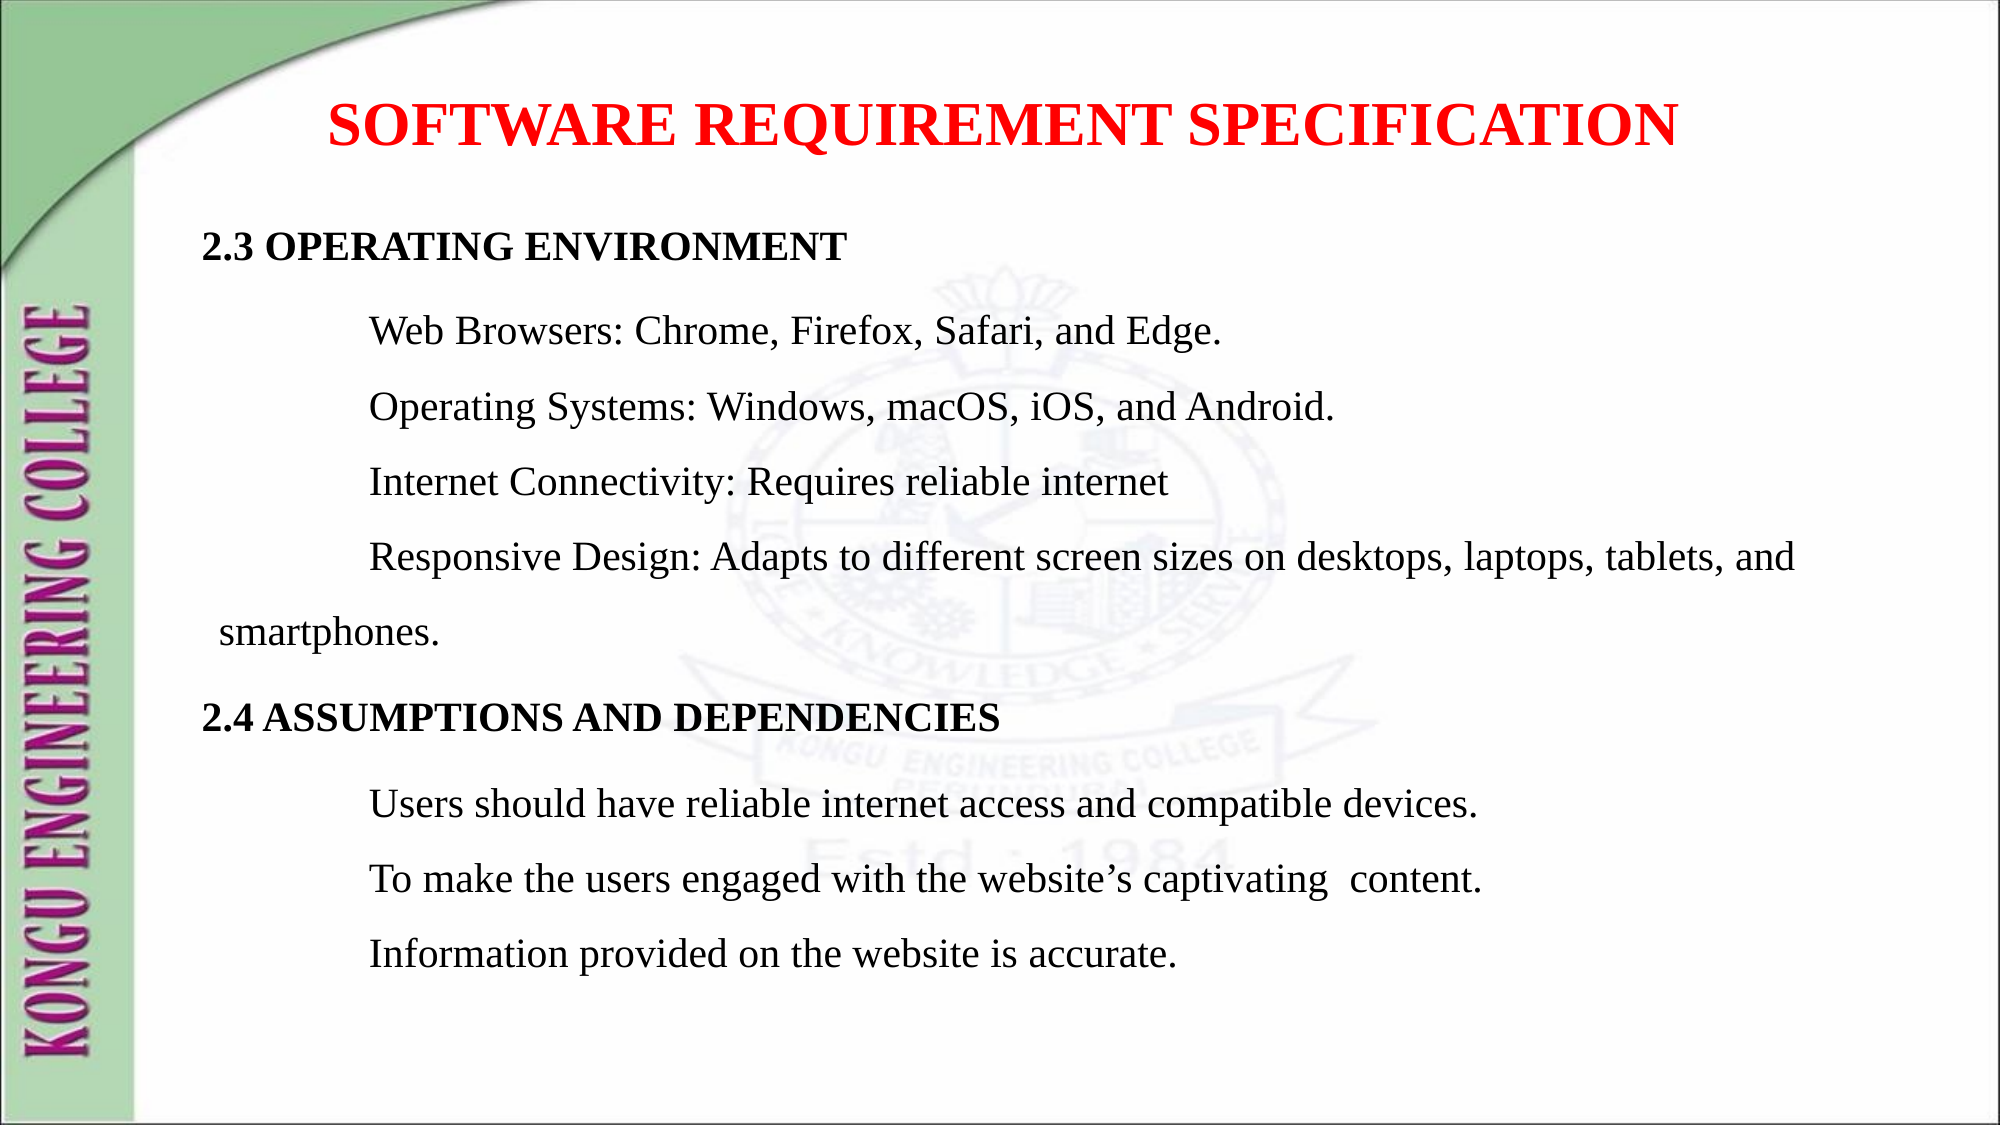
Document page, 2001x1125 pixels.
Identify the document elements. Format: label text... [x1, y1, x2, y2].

title SOFTWARE REQUIREMENT SPECIFICATION [213, 57, 1825, 216]
picture [0, 0, 2000, 1125]
text_box 2.3 OPERATING ENVIRONMENT Web Browsers: Chrome, Firefox, Safari, and Edge. Operating Systems: Windows, macOS, iOS, and Android. Internet Connectivity: Requires reliable internet Responsive Design: Adapts to different screen sizes on desktops, laptops, tablets, and smartphones. 2.4 ASSUMPTIONS AND DEPENDENCIES Users should have reliable internet access and compatible devices. To make the users engaged with the website’s captivating content. Information provided on the website is accurate. [199, 216, 1877, 976]
